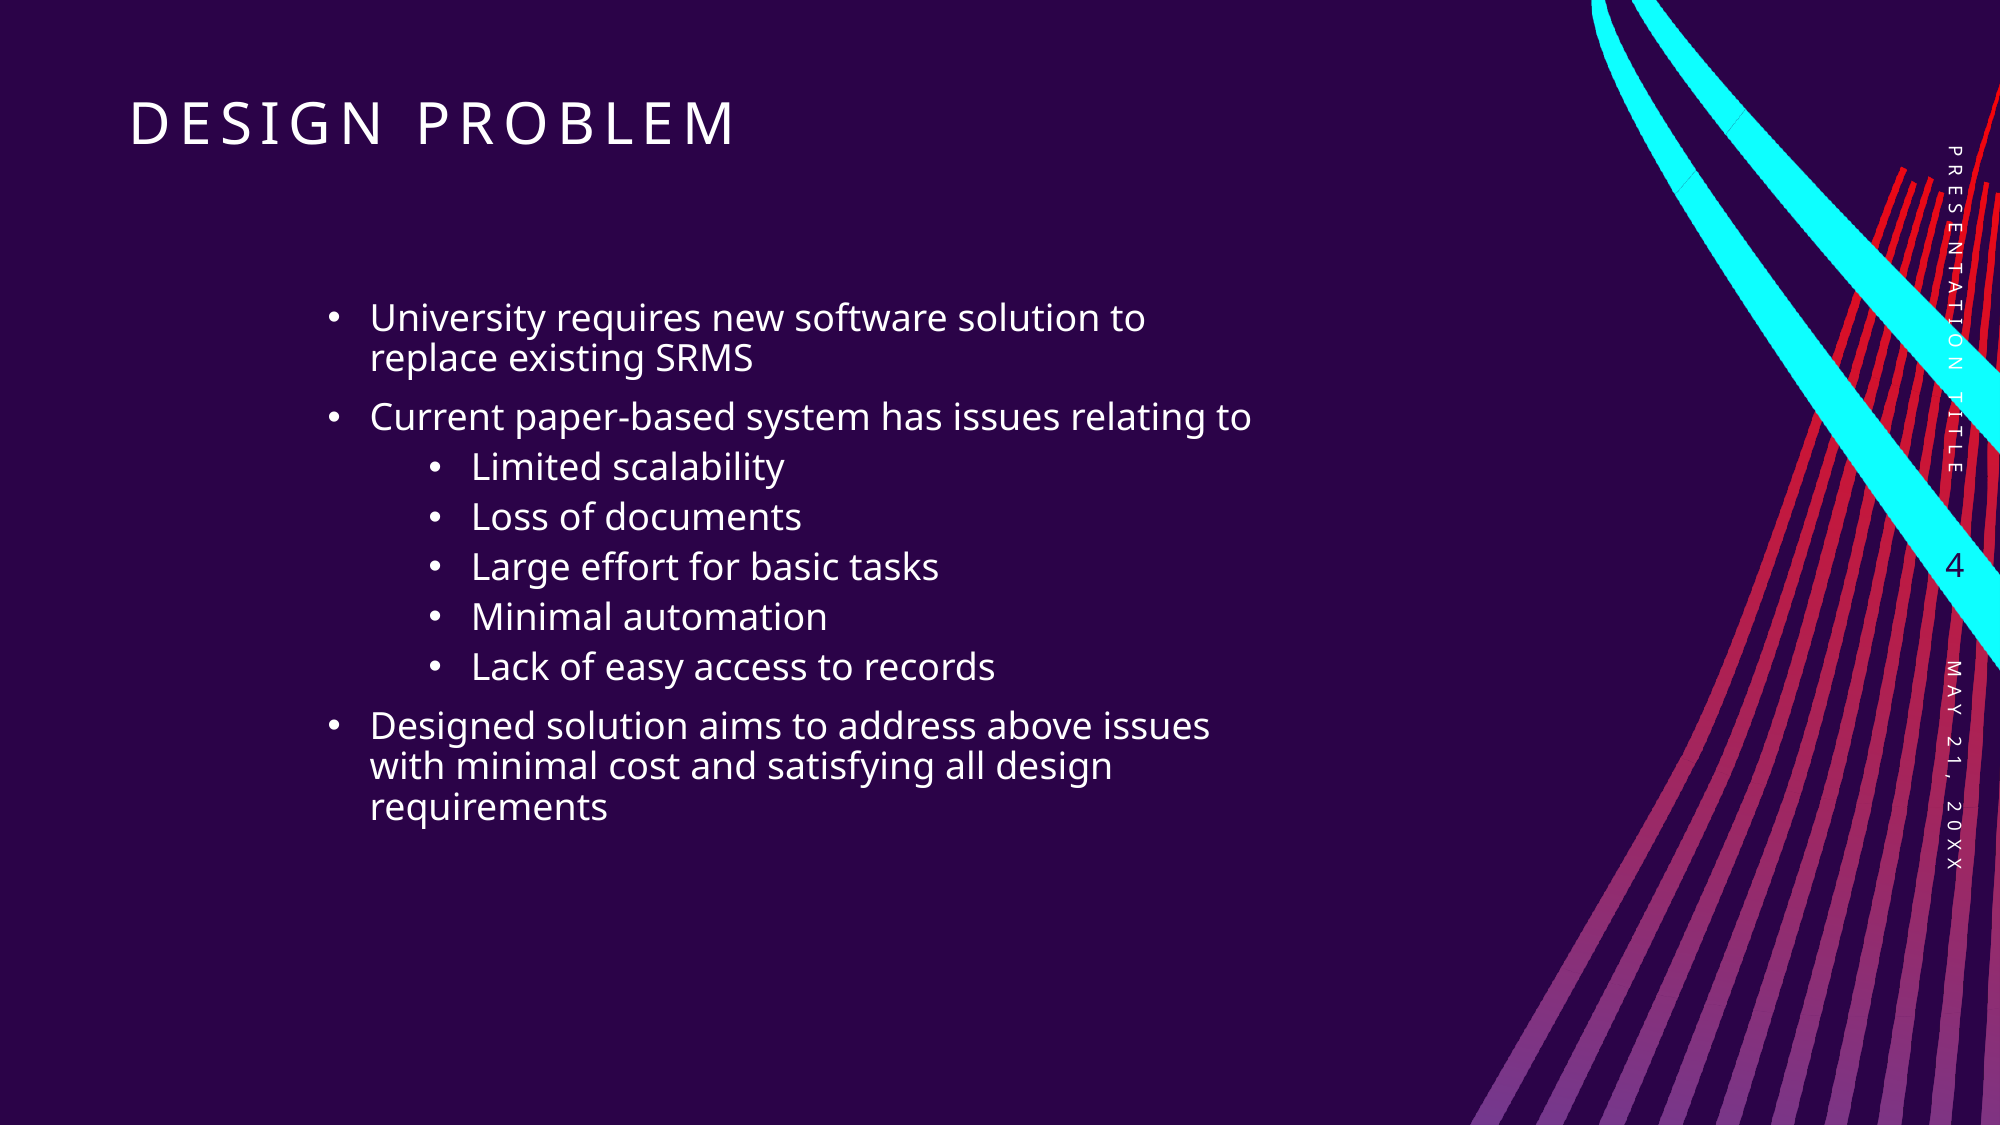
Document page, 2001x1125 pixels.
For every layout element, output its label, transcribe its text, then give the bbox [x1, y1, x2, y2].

title Design Problem [113, 86, 1250, 200]
picture [0, 0, 2000, 1125]
list University requires new software solution to replace existing SRMS Current paper-based system has issues relating to Limited scalability Loss of documents Large effort for basic tasks Minimal automation Lack of easy access to records Designed solution aims to address above issues with minimal cost and satisfying all design requirements [312, 291, 1280, 874]
slide_number 4 [1889, 519, 1980, 615]
footer PRESENTATION TITLE [1926, 33, 1987, 489]
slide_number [1925, 645, 1986, 1080]
